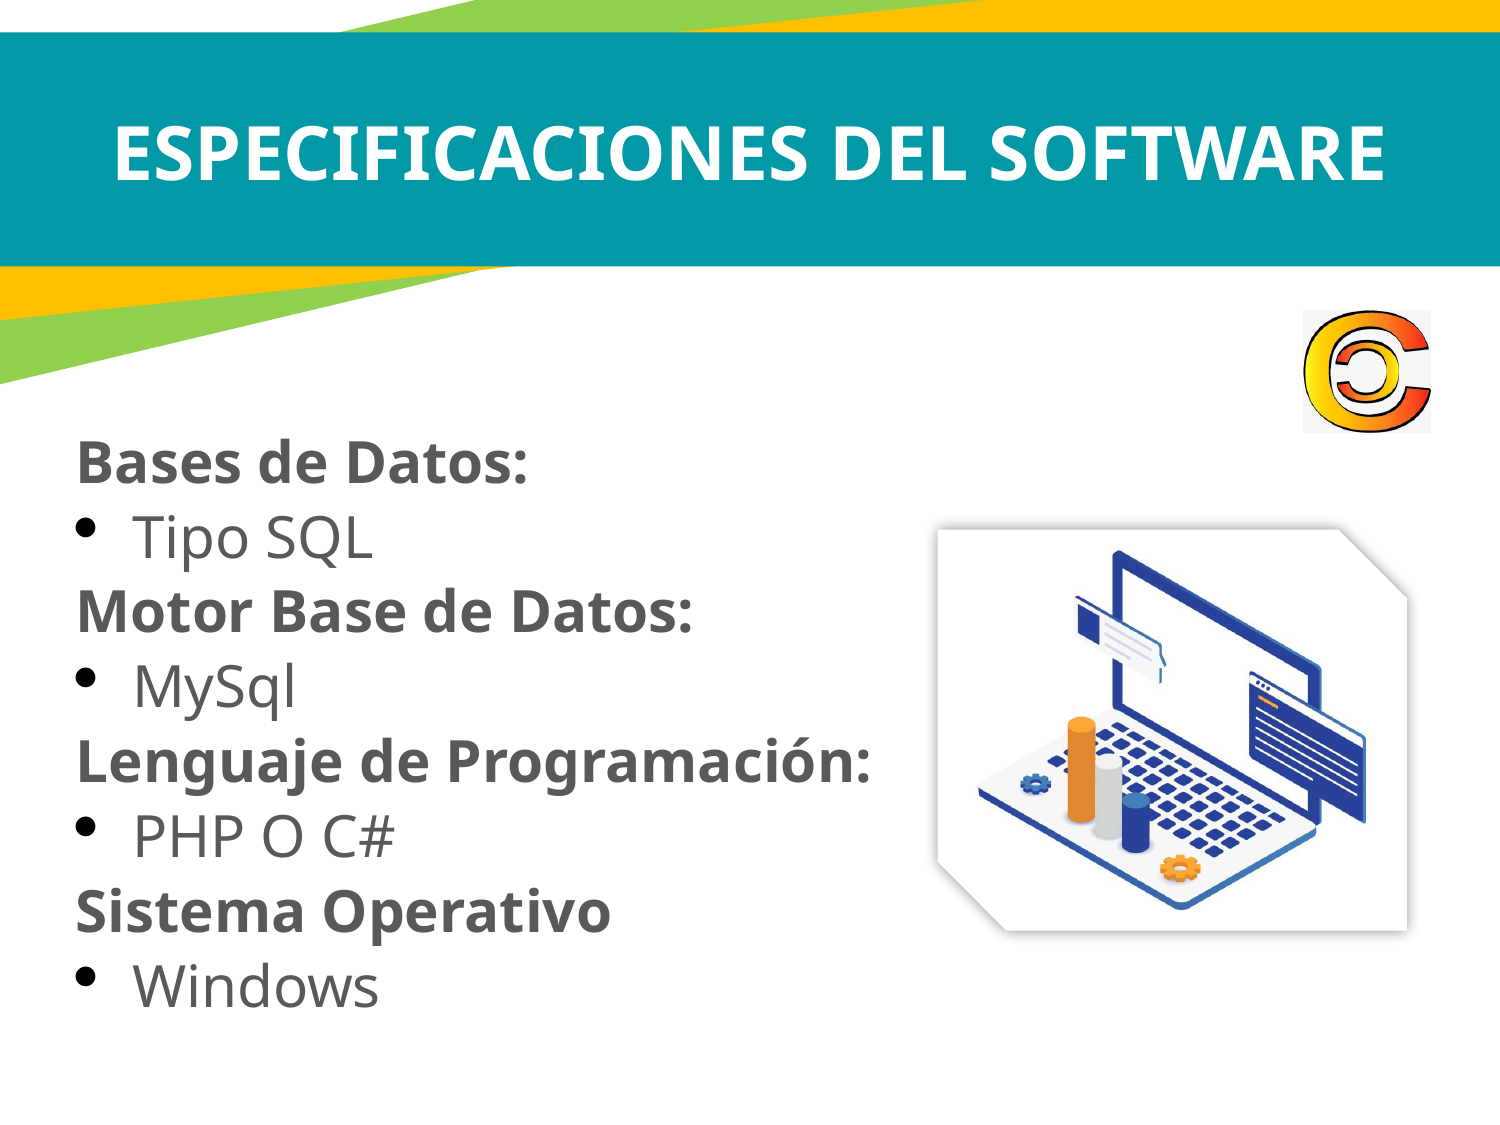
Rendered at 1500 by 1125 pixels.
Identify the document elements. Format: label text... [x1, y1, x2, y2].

text_box ESPECIFICACIONES DEL SOFTWARE [37, 98, 1463, 199]
picture [944, 536, 1400, 924]
picture [1303, 309, 1431, 433]
text_box Bases de Datos: Tipo SQL Motor Base de Datos: MySql Lenguaje de Programación: PHP O C# Sistema Operativo Windows [61, 412, 891, 1027]
